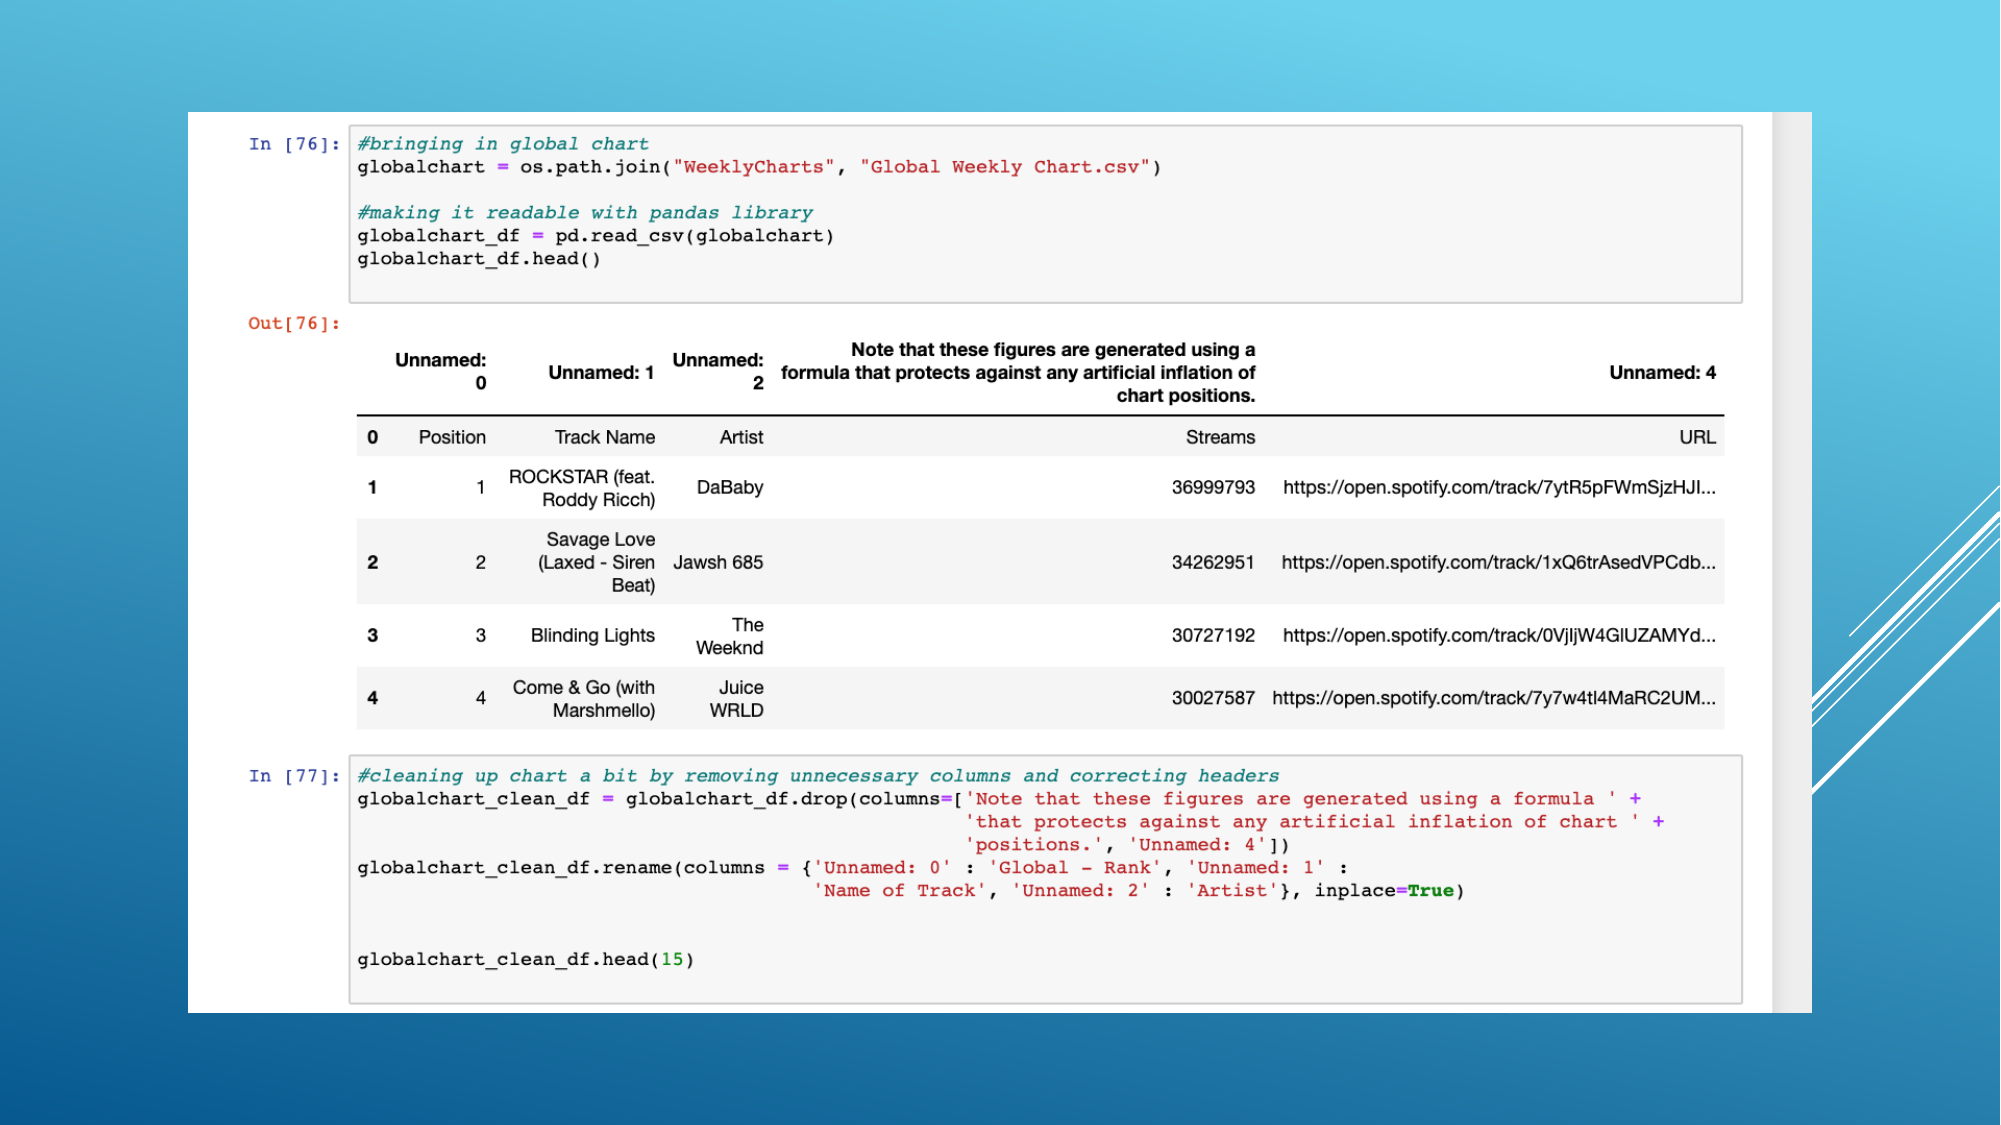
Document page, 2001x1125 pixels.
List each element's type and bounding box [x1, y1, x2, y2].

picture [188, 112, 1812, 1013]
